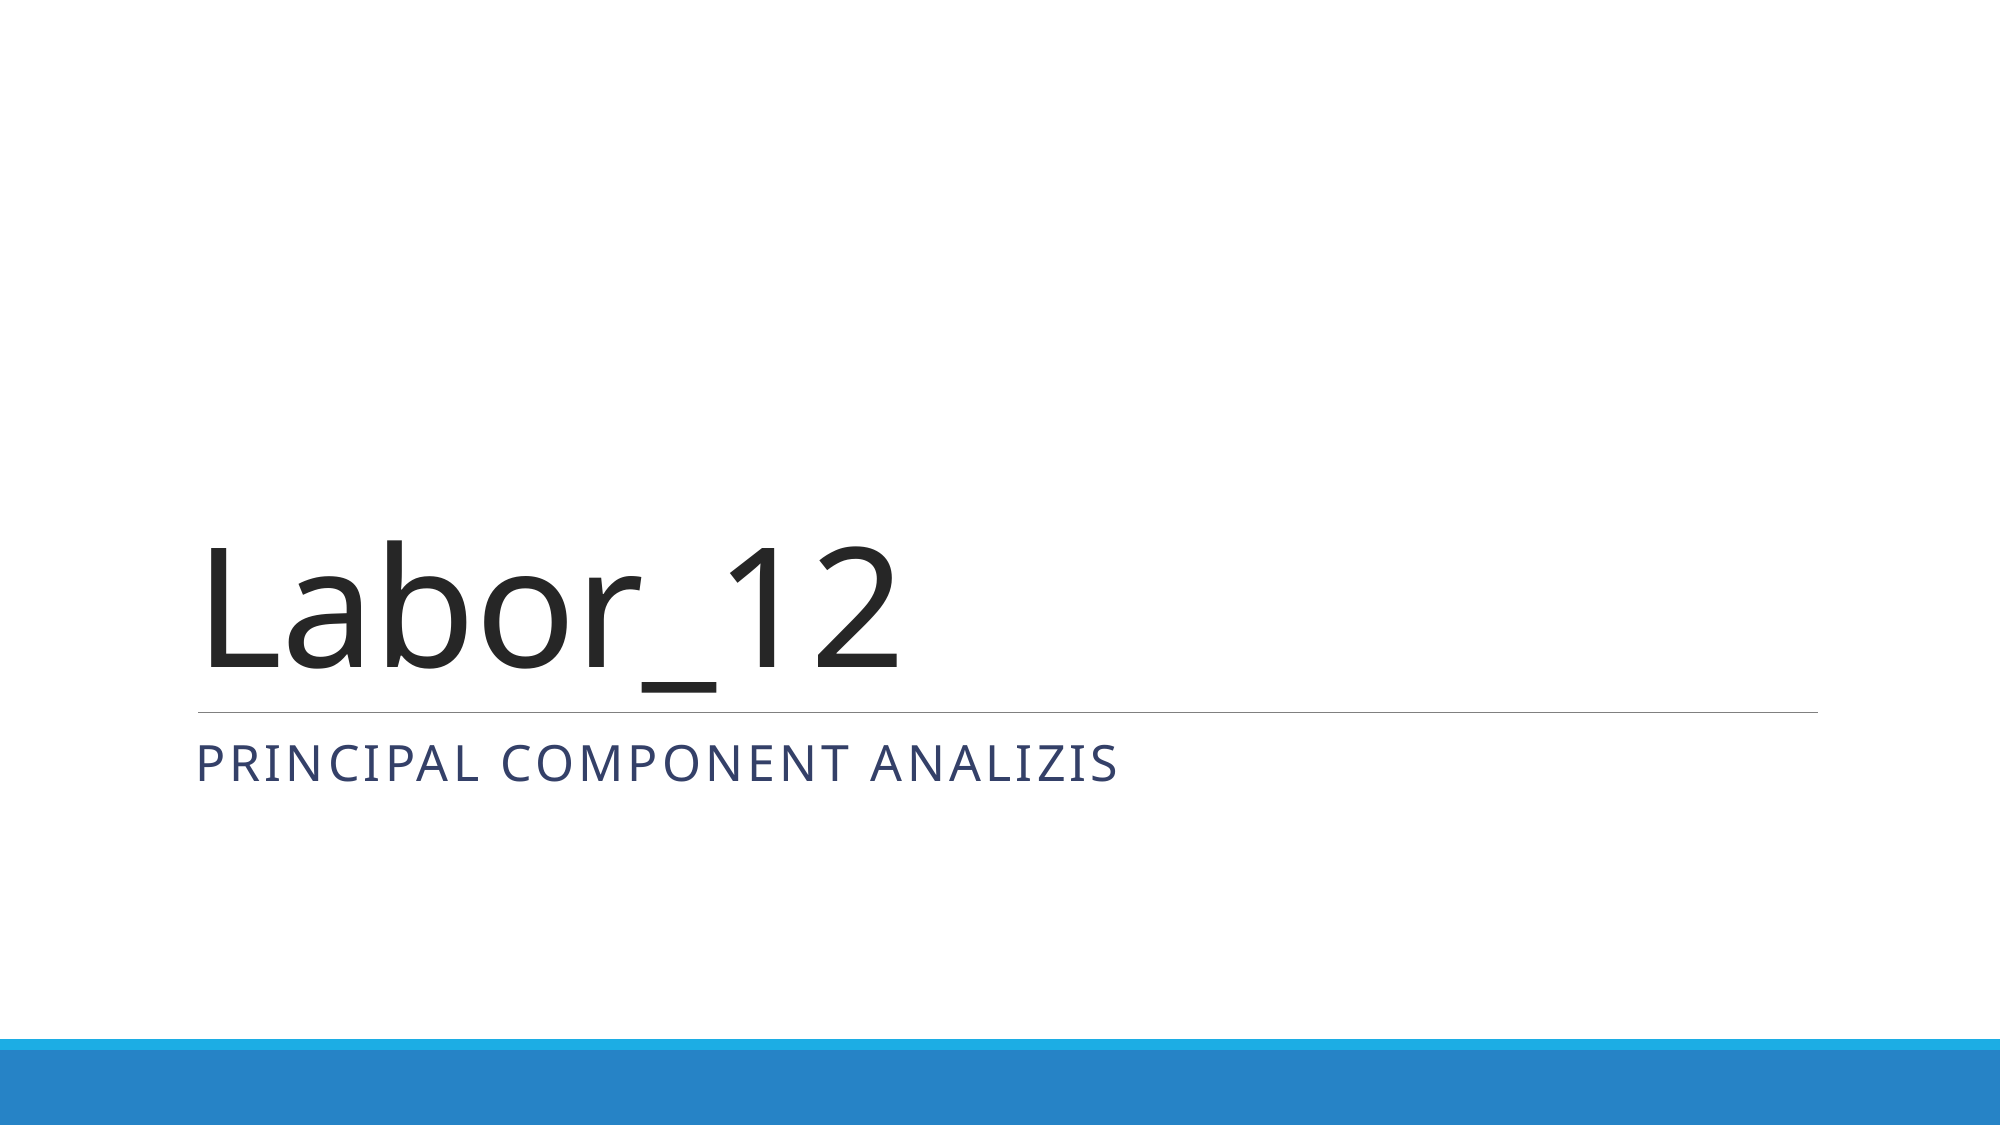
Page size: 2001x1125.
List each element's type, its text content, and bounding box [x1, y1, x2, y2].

title Labor_12 [180, 124, 1830, 710]
subtitle Principal Component Analizis [180, 730, 1831, 919]
